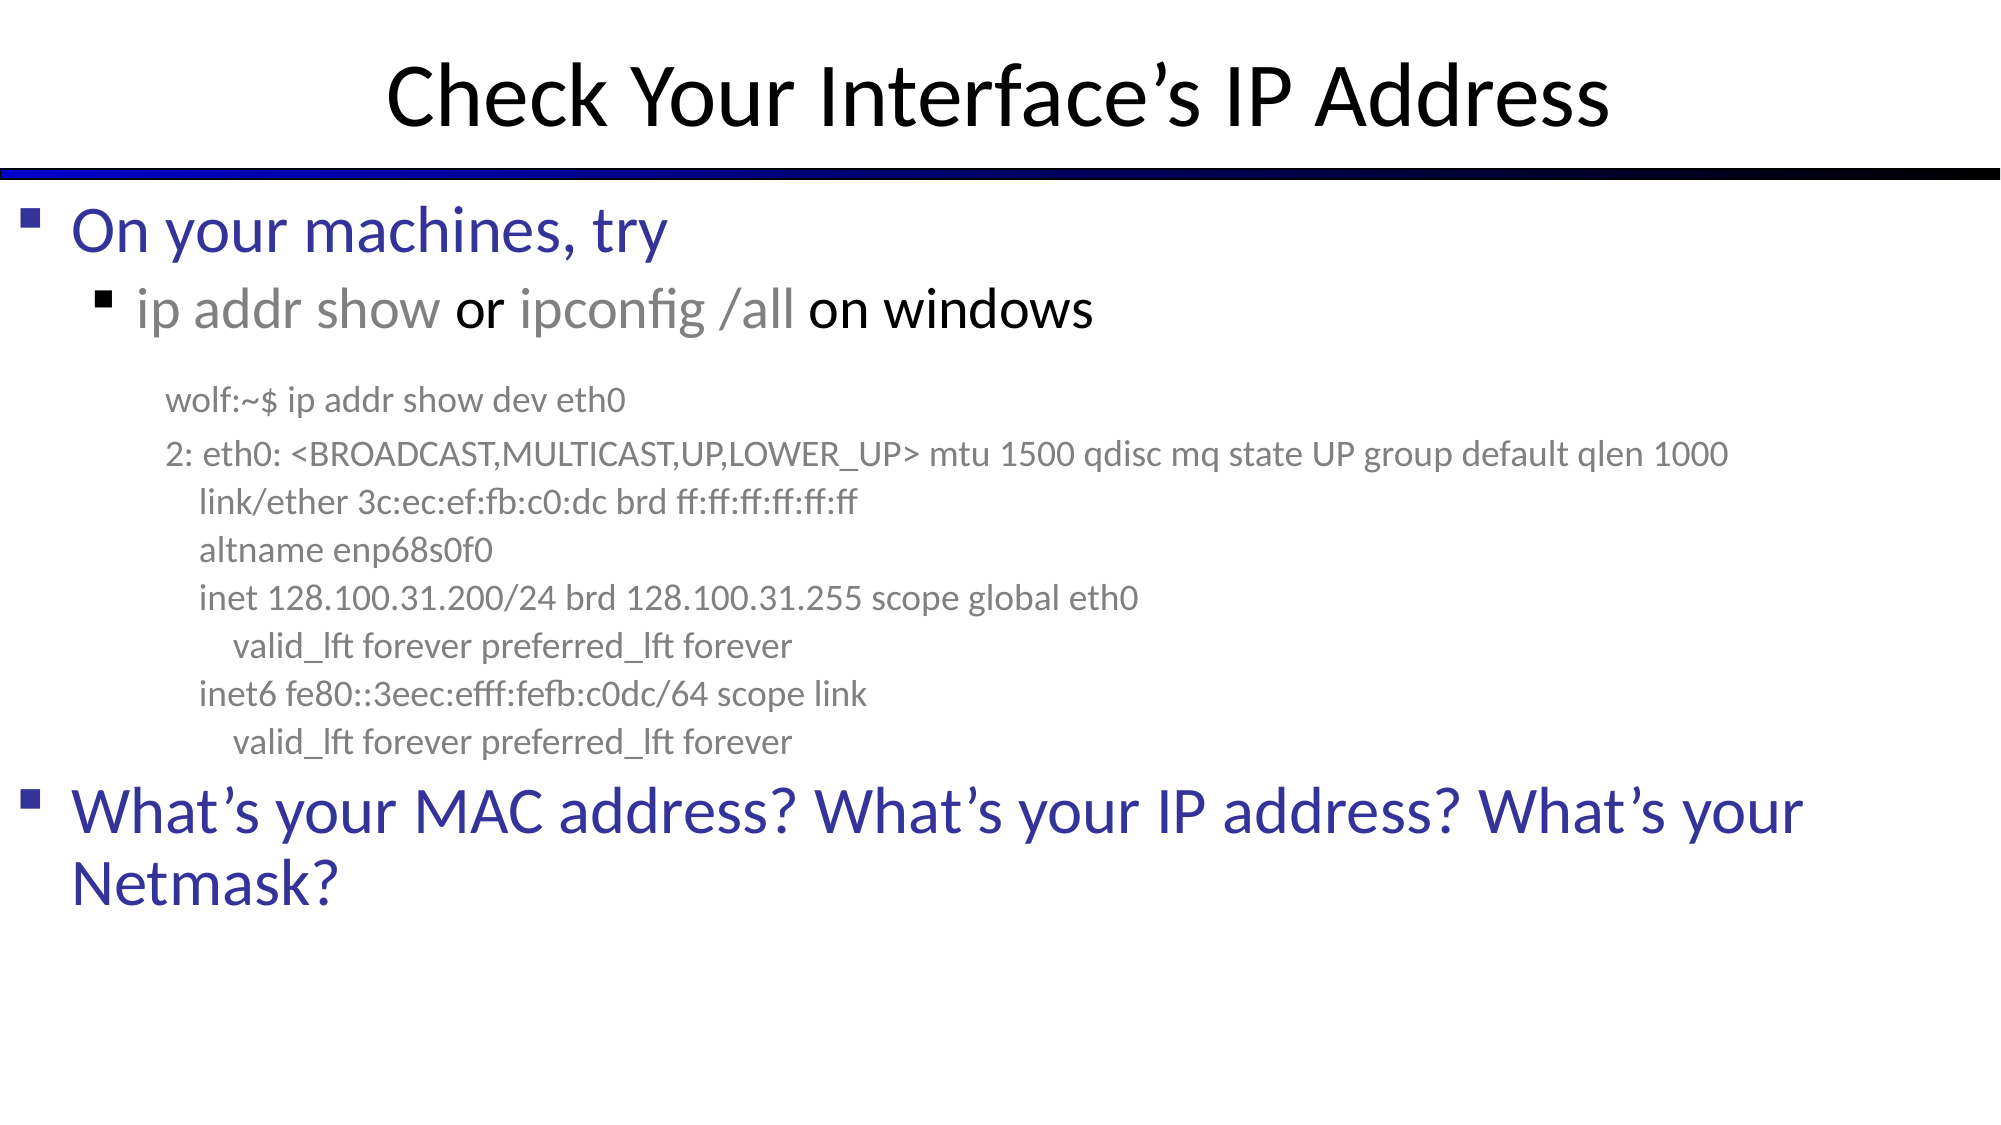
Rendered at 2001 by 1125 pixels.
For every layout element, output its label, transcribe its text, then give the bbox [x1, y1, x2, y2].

title Check Your Interface’s IP Address [0, 0, 2000, 184]
list On your machines, try ip addr show or ipconfig /all on windows wolf:~$ ip addr show dev eth0 2: eth0: <BROADCAST,MULTICAST,UP,LOWER_UP> mtu 1500 qdisc mq state UP group default qlen 1000 link/ether 3c:ec:ef:fb:c0:dc brd ff:ff:ff:ff:ff:ff altname enp68s0f0 inet 128.100.31.200/24 brd 128.100.31.255 scope global eth0 valid_lft forever preferred_lft forever inet6 fe80::3eec:efff:fefb:c0dc/64 scope link valid_lft forever preferred_lft forever What’s your MAC address? What’s your IP address? What’s your Netmask? [0, 187, 2000, 1059]
